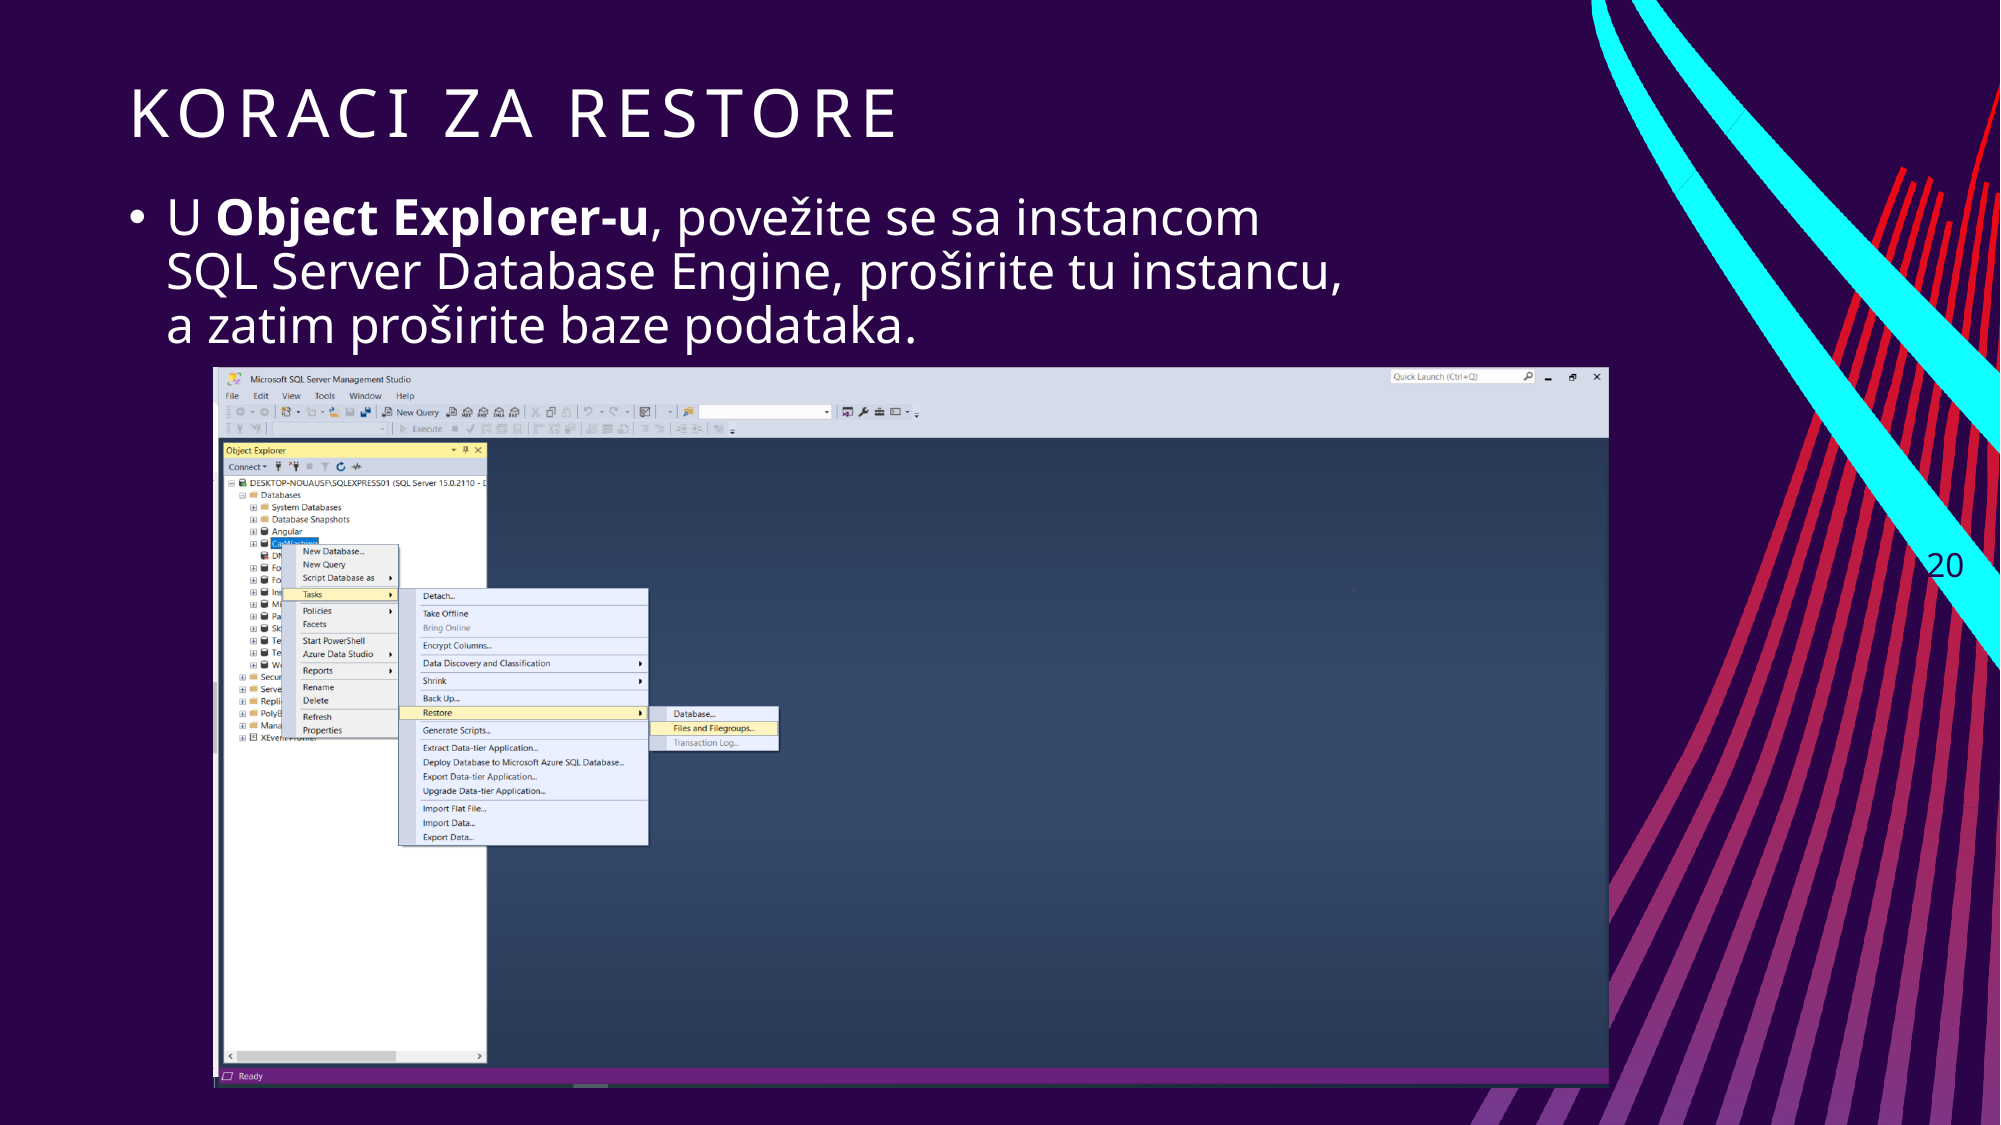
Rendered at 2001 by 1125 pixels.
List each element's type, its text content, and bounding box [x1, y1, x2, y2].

list U Object Explorer-u, povežite se sa instancom SQL Server Database Engine, proširite tu instancu, a zatim proširite baze podataka. [113, 185, 1370, 351]
slide_number 20 [1889, 519, 1980, 615]
picture [0, 0, 2000, 1125]
title Koraci za Restore [113, 72, 1250, 185]
